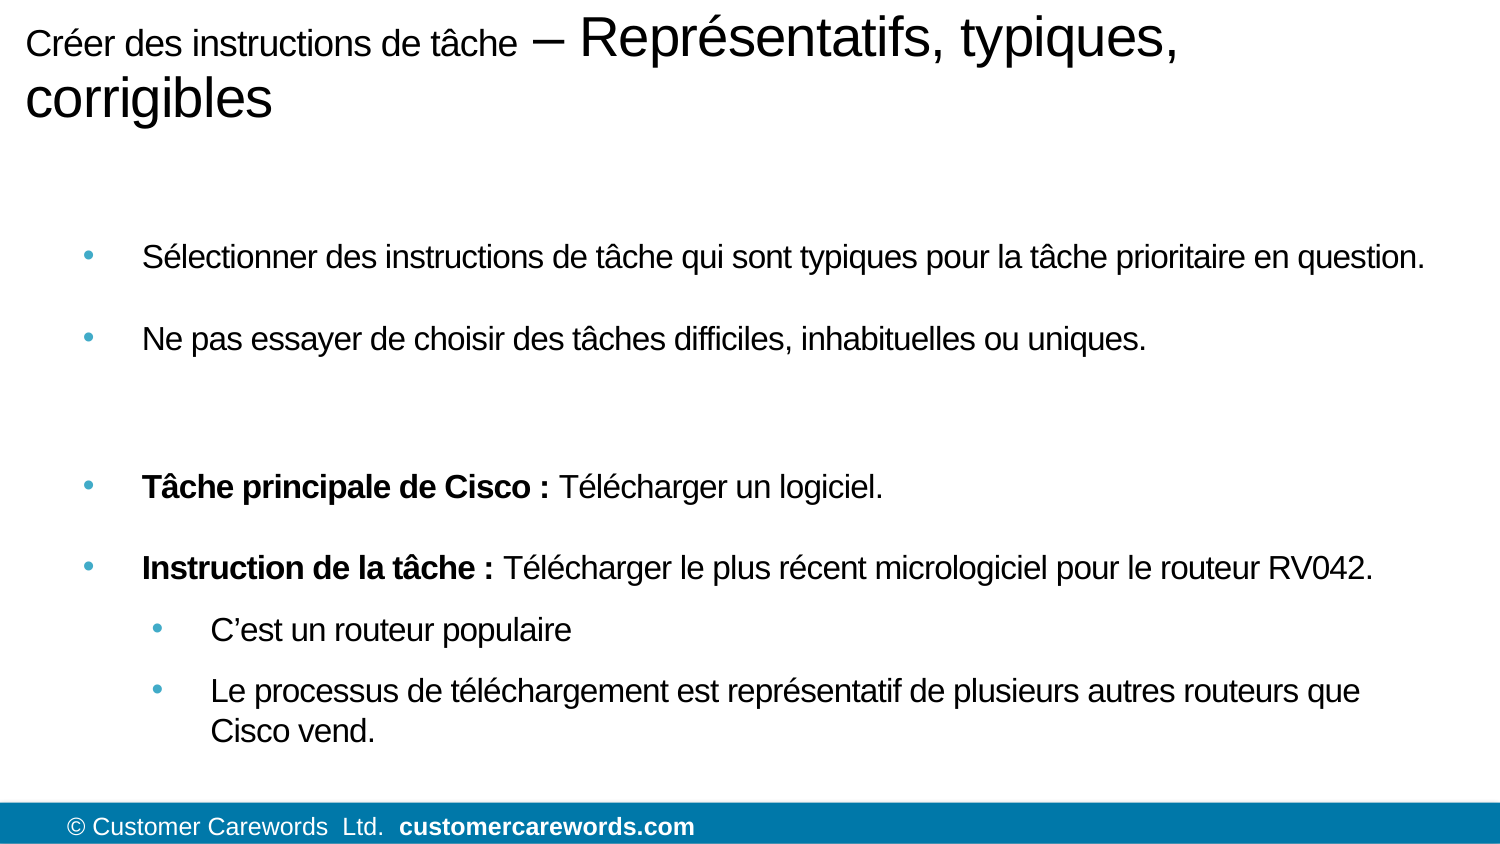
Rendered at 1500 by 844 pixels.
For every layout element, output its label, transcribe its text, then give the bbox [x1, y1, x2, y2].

title Créer des instructions de tâche – Représentatifs, typiques, corrigibles [25, 0, 1244, 130]
list Sélectionner des instructions de tâche qui sont typiques pour la tâche prioritaire en question. Ne pas essayer de choisir des tâches difficiles, inhabituelles ou uniques. Tâche principale de Cisco : Télécharger un logiciel. Instruction de la tâche : Télécharger le plus récent micrologiciel pour le routeur RV042. C’est un routeur populaire Le processus de téléchargement est représentatif de plusieurs autres routeurs que Cisco vend. [82, 215, 1445, 793]
